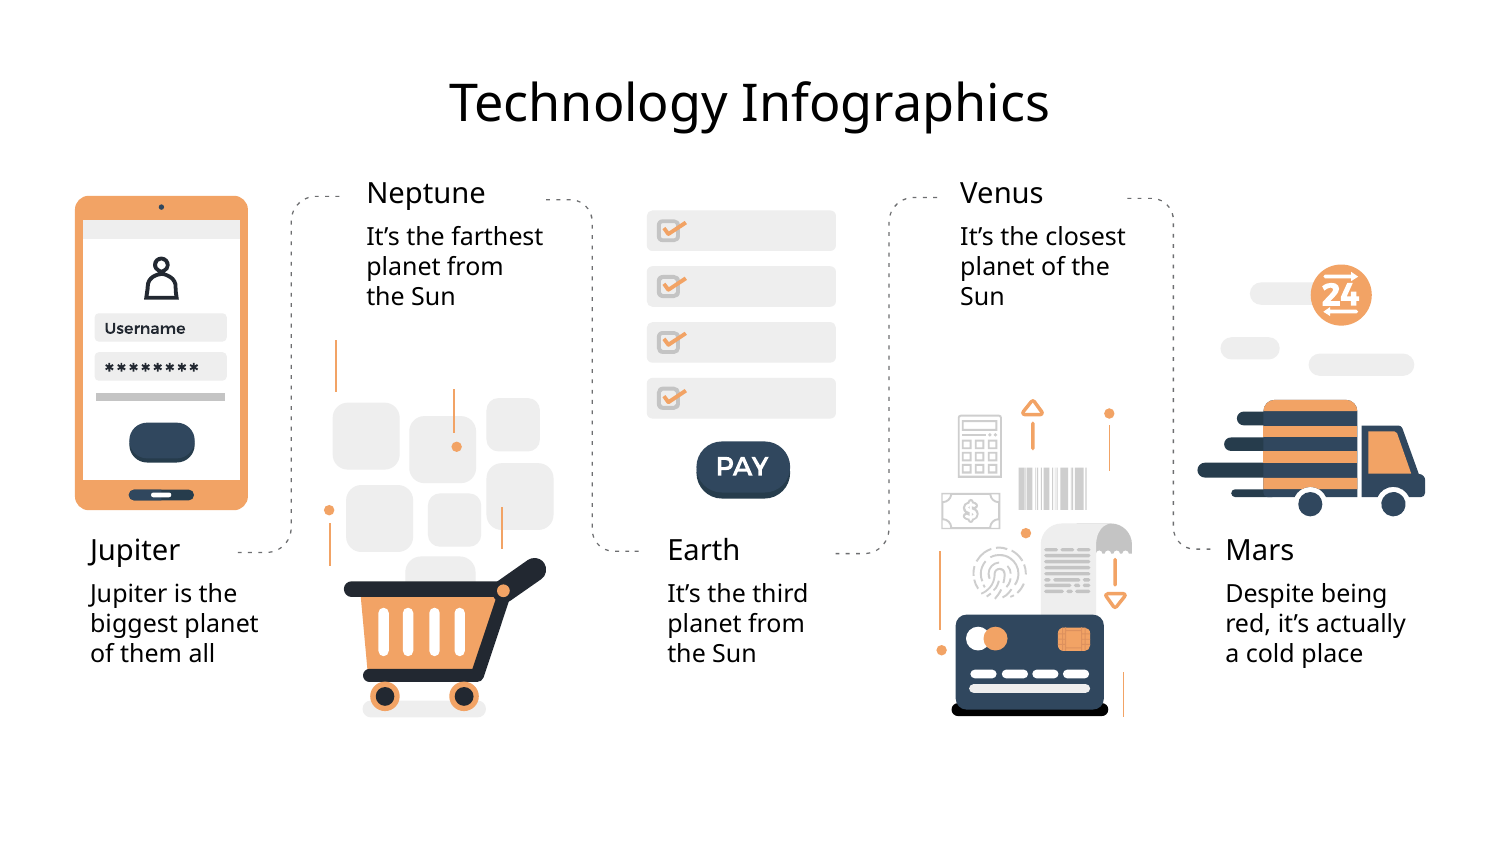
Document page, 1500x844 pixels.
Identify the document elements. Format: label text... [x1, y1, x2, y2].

text_box [117, 362, 126, 372]
text_box [128, 489, 162, 501]
text_box [144, 256, 179, 300]
text_box [162, 489, 195, 501]
text_box [165, 362, 175, 372]
text_box [141, 362, 150, 372]
text_box [124, 325, 133, 334]
text_box It’s the third planet from the Sun [652, 572, 864, 673]
text_box [141, 325, 150, 334]
text_box It’s the closest planet of the Sun [945, 214, 1157, 316]
text_box It’s the farthest planet from the Sun [351, 214, 563, 316]
text_box [105, 362, 114, 372]
text_box [160, 325, 176, 334]
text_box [1197, 264, 1426, 517]
text_box [129, 362, 138, 372]
text_box [153, 362, 162, 372]
text_box [116, 325, 124, 334]
text_box [94, 313, 227, 342]
text_box [94, 352, 227, 381]
text_box [96, 393, 226, 401]
text_box [134, 325, 140, 334]
text_box Neptune [351, 169, 563, 213]
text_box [936, 398, 1133, 718]
text_box Jupiter is the biggest planet of them all [74, 572, 287, 673]
text_box Jupiter [74, 527, 287, 571]
text_box [189, 362, 199, 372]
text_box [151, 492, 172, 498]
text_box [323, 339, 554, 718]
text_box [150, 325, 159, 334]
text_box [129, 446, 195, 463]
text_box [105, 322, 116, 334]
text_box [646, 210, 837, 499]
text_box [83, 240, 240, 480]
text_box Venus [945, 169, 1157, 213]
text_box [83, 219, 240, 240]
text_box Despite being red, it’s actually a cold place [1210, 572, 1422, 673]
text_box Earth [652, 527, 864, 571]
text_box [177, 362, 187, 372]
text_box Mars [1210, 527, 1422, 571]
text_box [176, 325, 186, 334]
text_box [74, 195, 248, 511]
text_box [129, 422, 195, 459]
text_box [158, 204, 165, 210]
text_box Technology Infographics [116, 67, 1384, 134]
